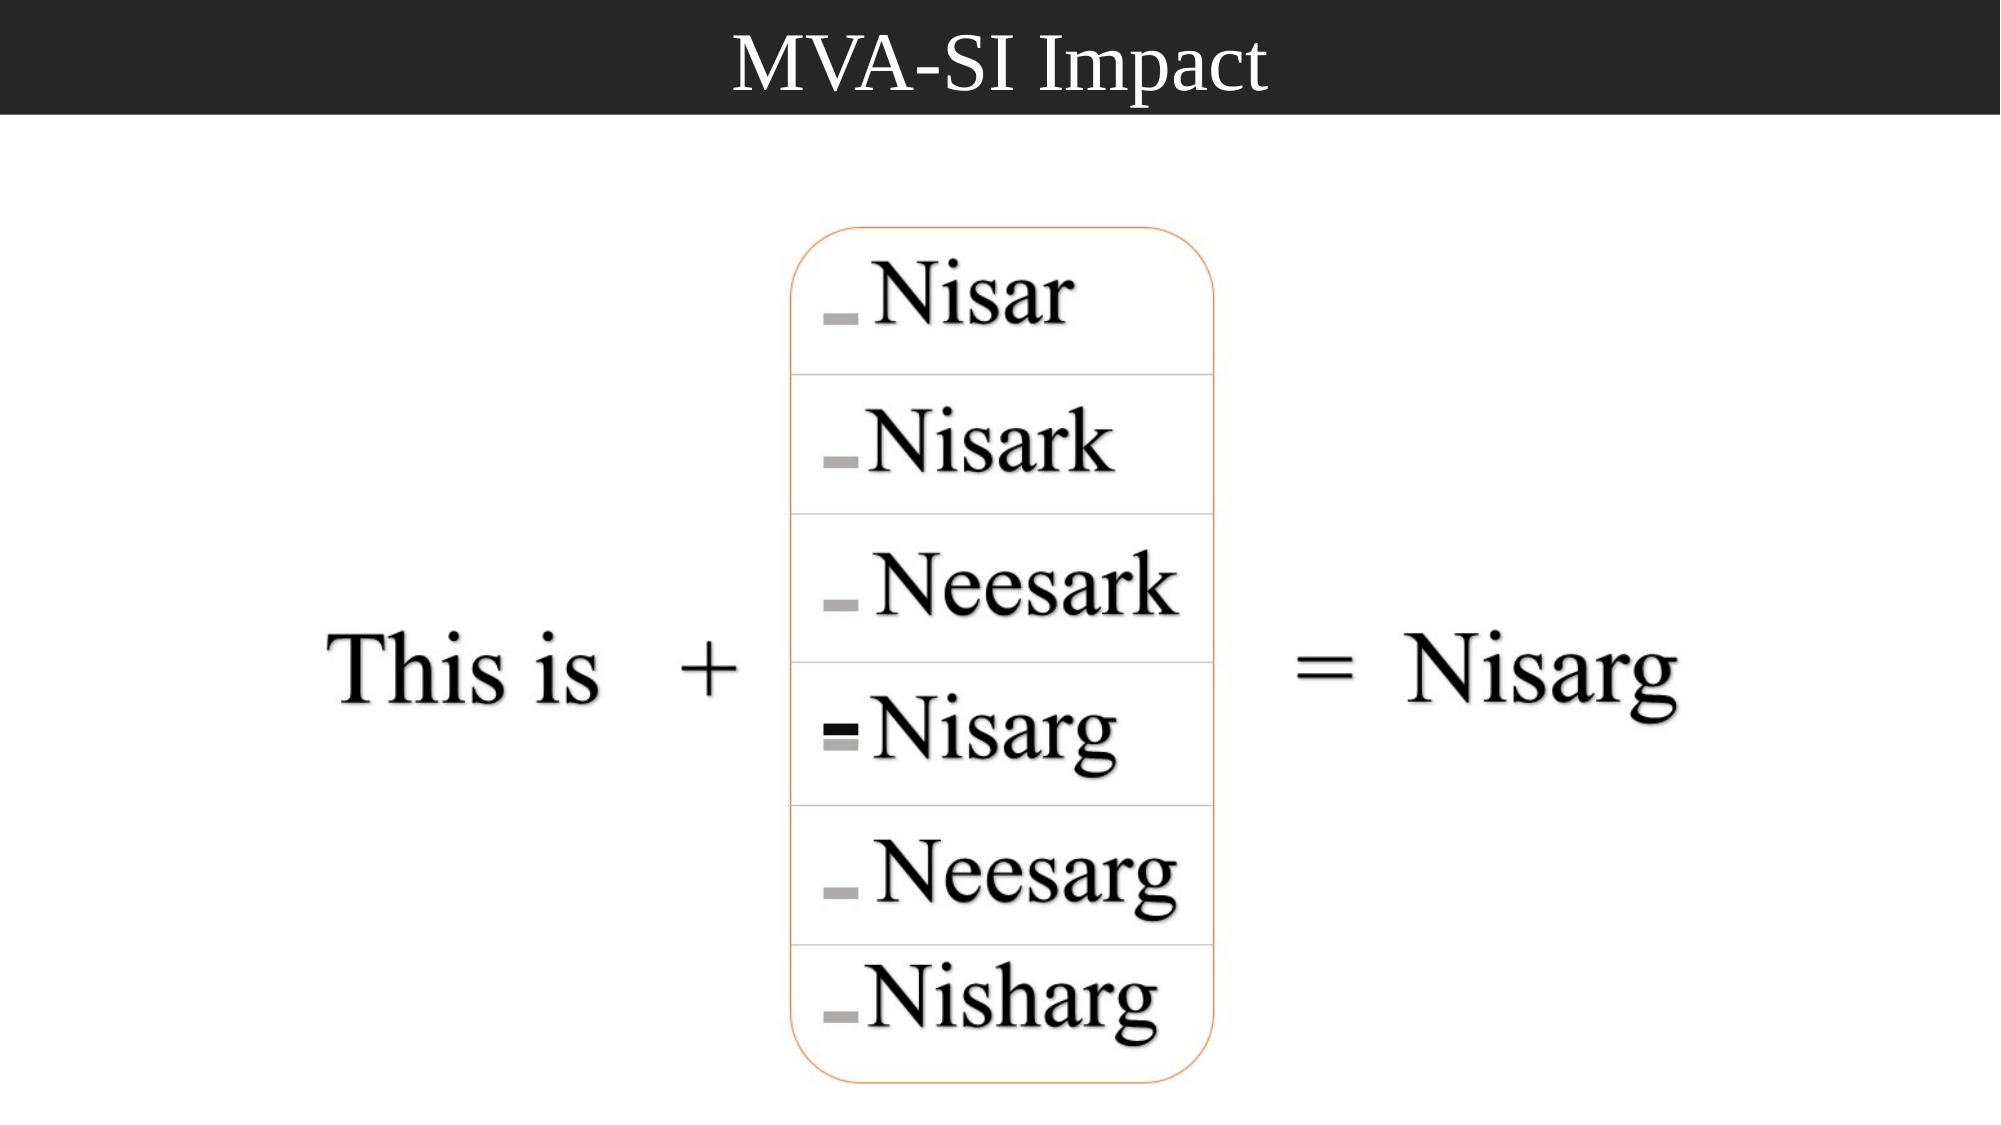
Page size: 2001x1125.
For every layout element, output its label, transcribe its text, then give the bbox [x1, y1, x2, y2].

text_box MVA-SI Impact [0, 0, 2000, 115]
picture [180, 196, 1831, 1125]
